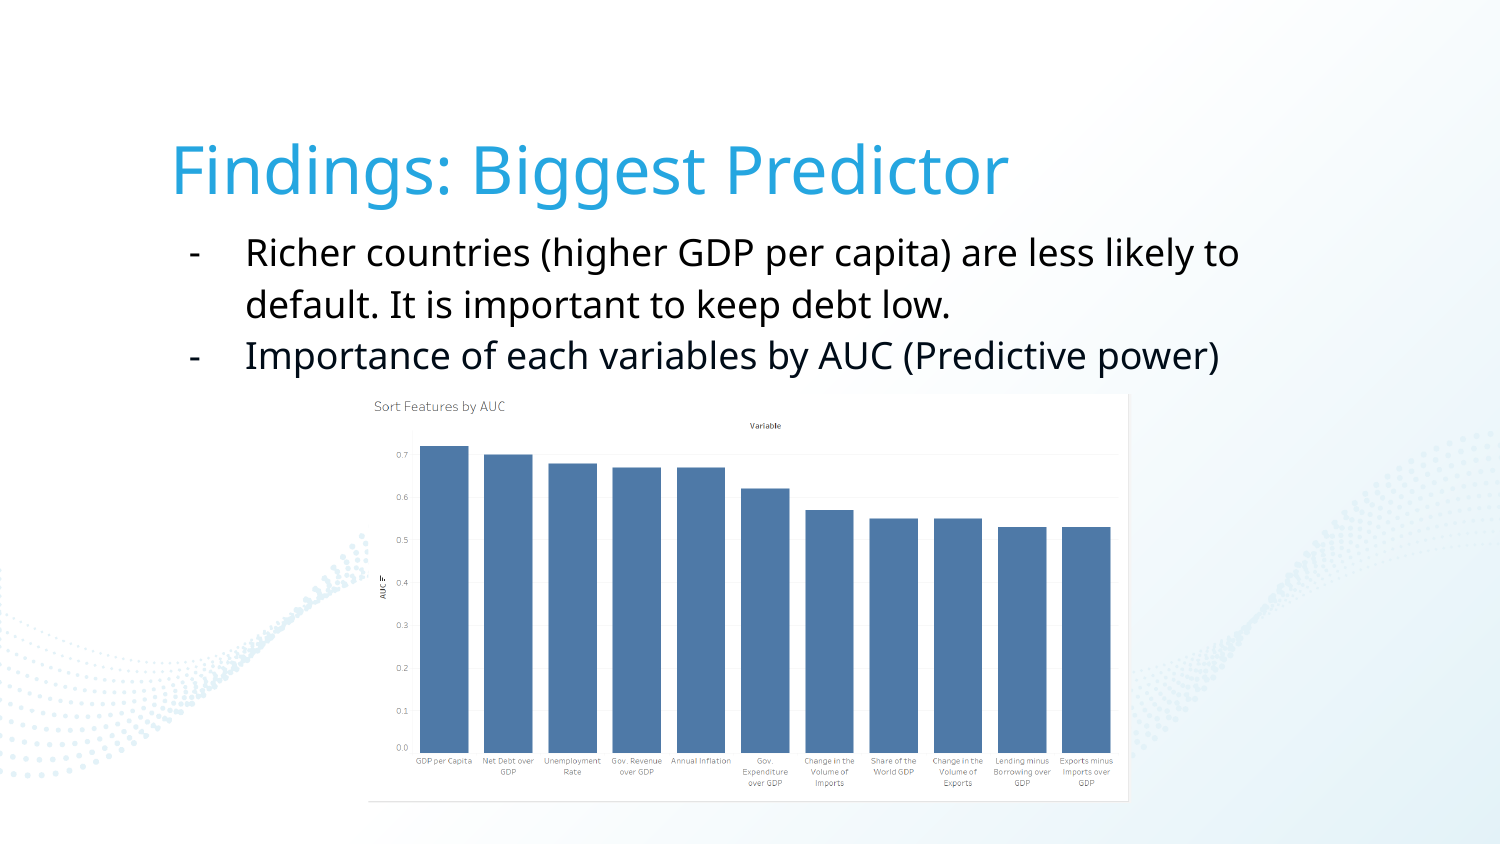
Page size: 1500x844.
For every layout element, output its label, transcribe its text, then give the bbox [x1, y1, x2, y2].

picture [368, 393, 1132, 803]
title Findings: Biggest Predictor [170, 143, 1330, 209]
list Richer countries (higher GDP per capita) are less likely to default. It is important to keep debt low. Importance of each variables by AUC (Predictive power) [170, 222, 1330, 720]
